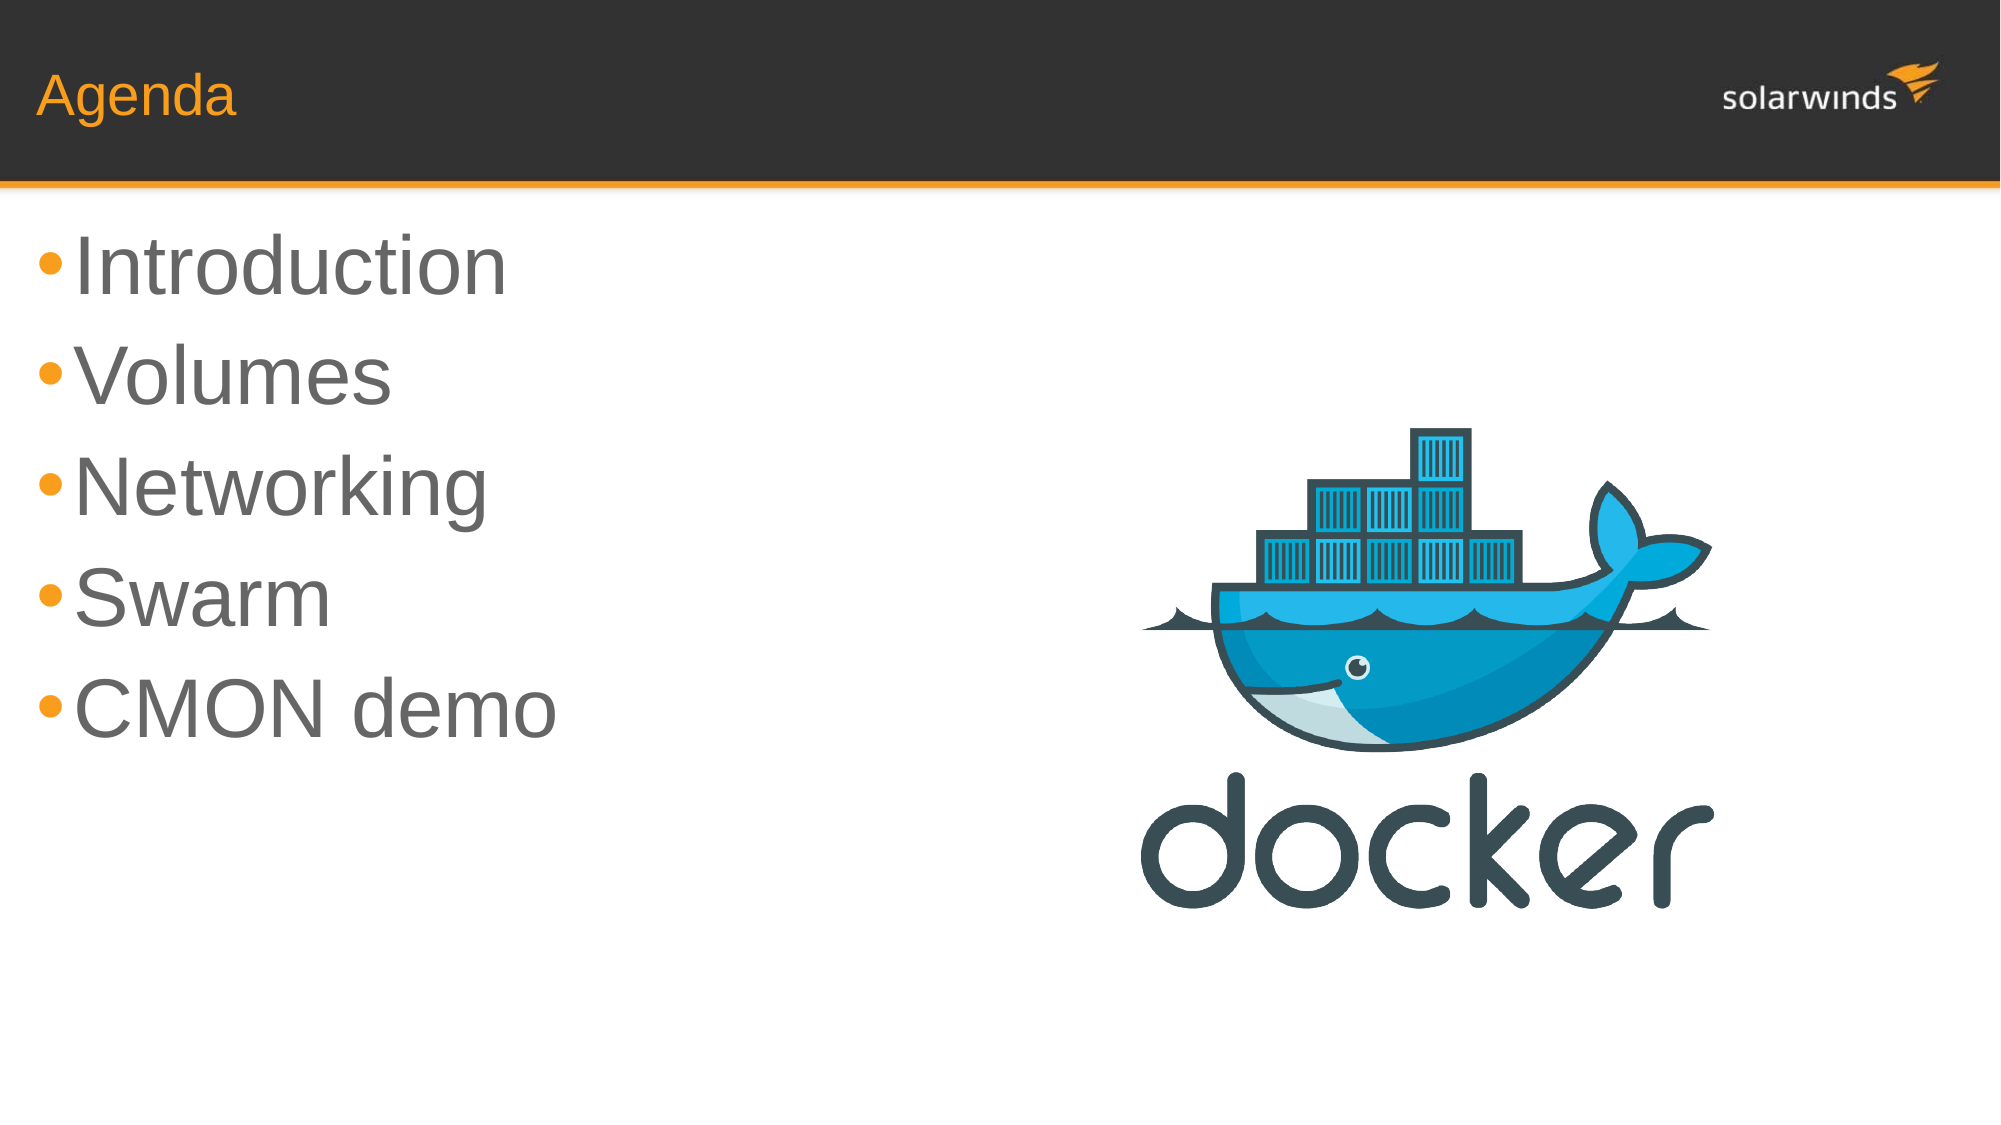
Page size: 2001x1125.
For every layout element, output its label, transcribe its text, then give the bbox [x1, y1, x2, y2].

list Introduction Volumes Networking Swarm CMON demo [28, 214, 1972, 1019]
title Agenda [28, 54, 1648, 140]
picture [0, 0, 2001, 1125]
